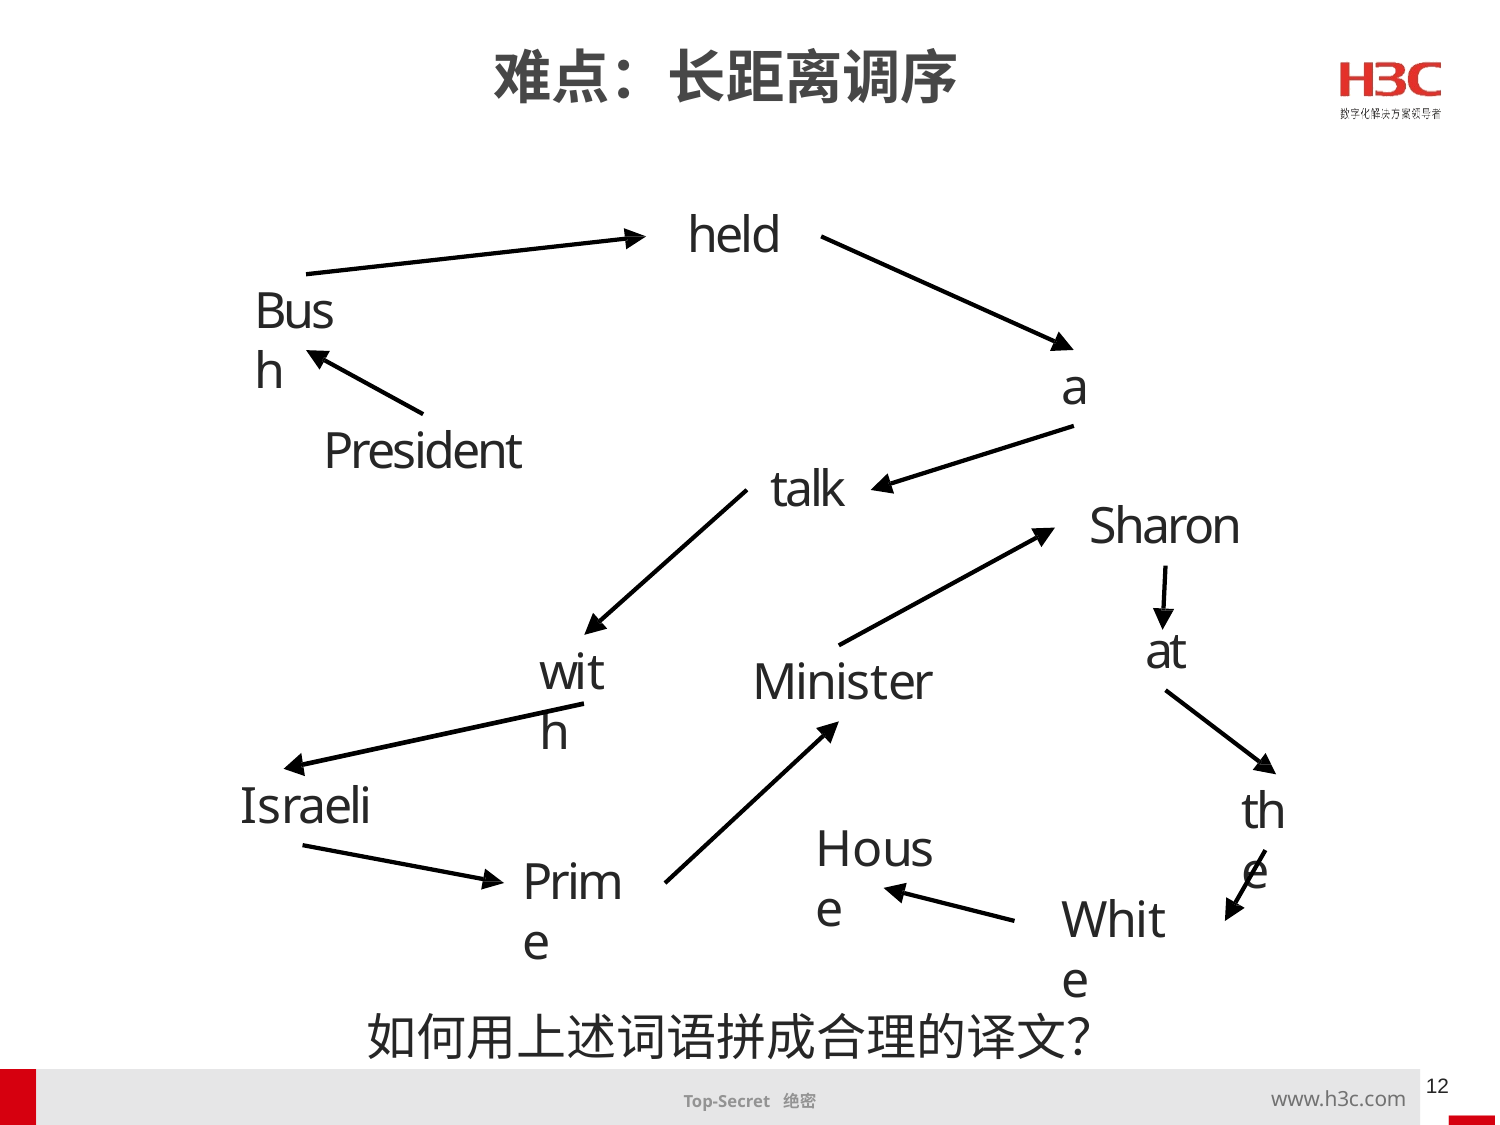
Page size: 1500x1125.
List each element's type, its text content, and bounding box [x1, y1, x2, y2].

text_box Minister [750, 647, 955, 710]
text_box 如何用上述词语拼成合理的译文？ [364, 1003, 1119, 1066]
text_box Israeli [238, 771, 400, 834]
text_box White [1059, 885, 1191, 1008]
text_box with [537, 637, 632, 760]
text_box Bush [252, 276, 360, 399]
text_box Sharon [1087, 491, 1244, 554]
text_box [306, 350, 425, 417]
text_box [870, 423, 1075, 494]
text_box [883, 882, 1015, 923]
text_box held [684, 200, 783, 263]
text_box [663, 721, 839, 885]
text_box a [1059, 352, 1089, 415]
text_box [820, 234, 1074, 351]
picture [0, 1069, 1497, 1125]
text_box President [321, 416, 525, 479]
text_box [305, 228, 647, 277]
text_box the [1239, 776, 1313, 899]
text_box [1164, 688, 1277, 775]
text_box at [1143, 616, 1221, 679]
picture [1314, 42, 1466, 138]
text_box [837, 527, 1056, 648]
text_box talk [768, 454, 871, 517]
text_box [584, 488, 749, 635]
text_box [302, 843, 505, 890]
title 难点：长距离调序 [356, 0, 1095, 169]
text_box House [813, 814, 955, 937]
text_box Prime [520, 847, 649, 970]
text_box [283, 701, 585, 777]
text_box [1224, 849, 1268, 922]
text_box [1152, 565, 1175, 630]
